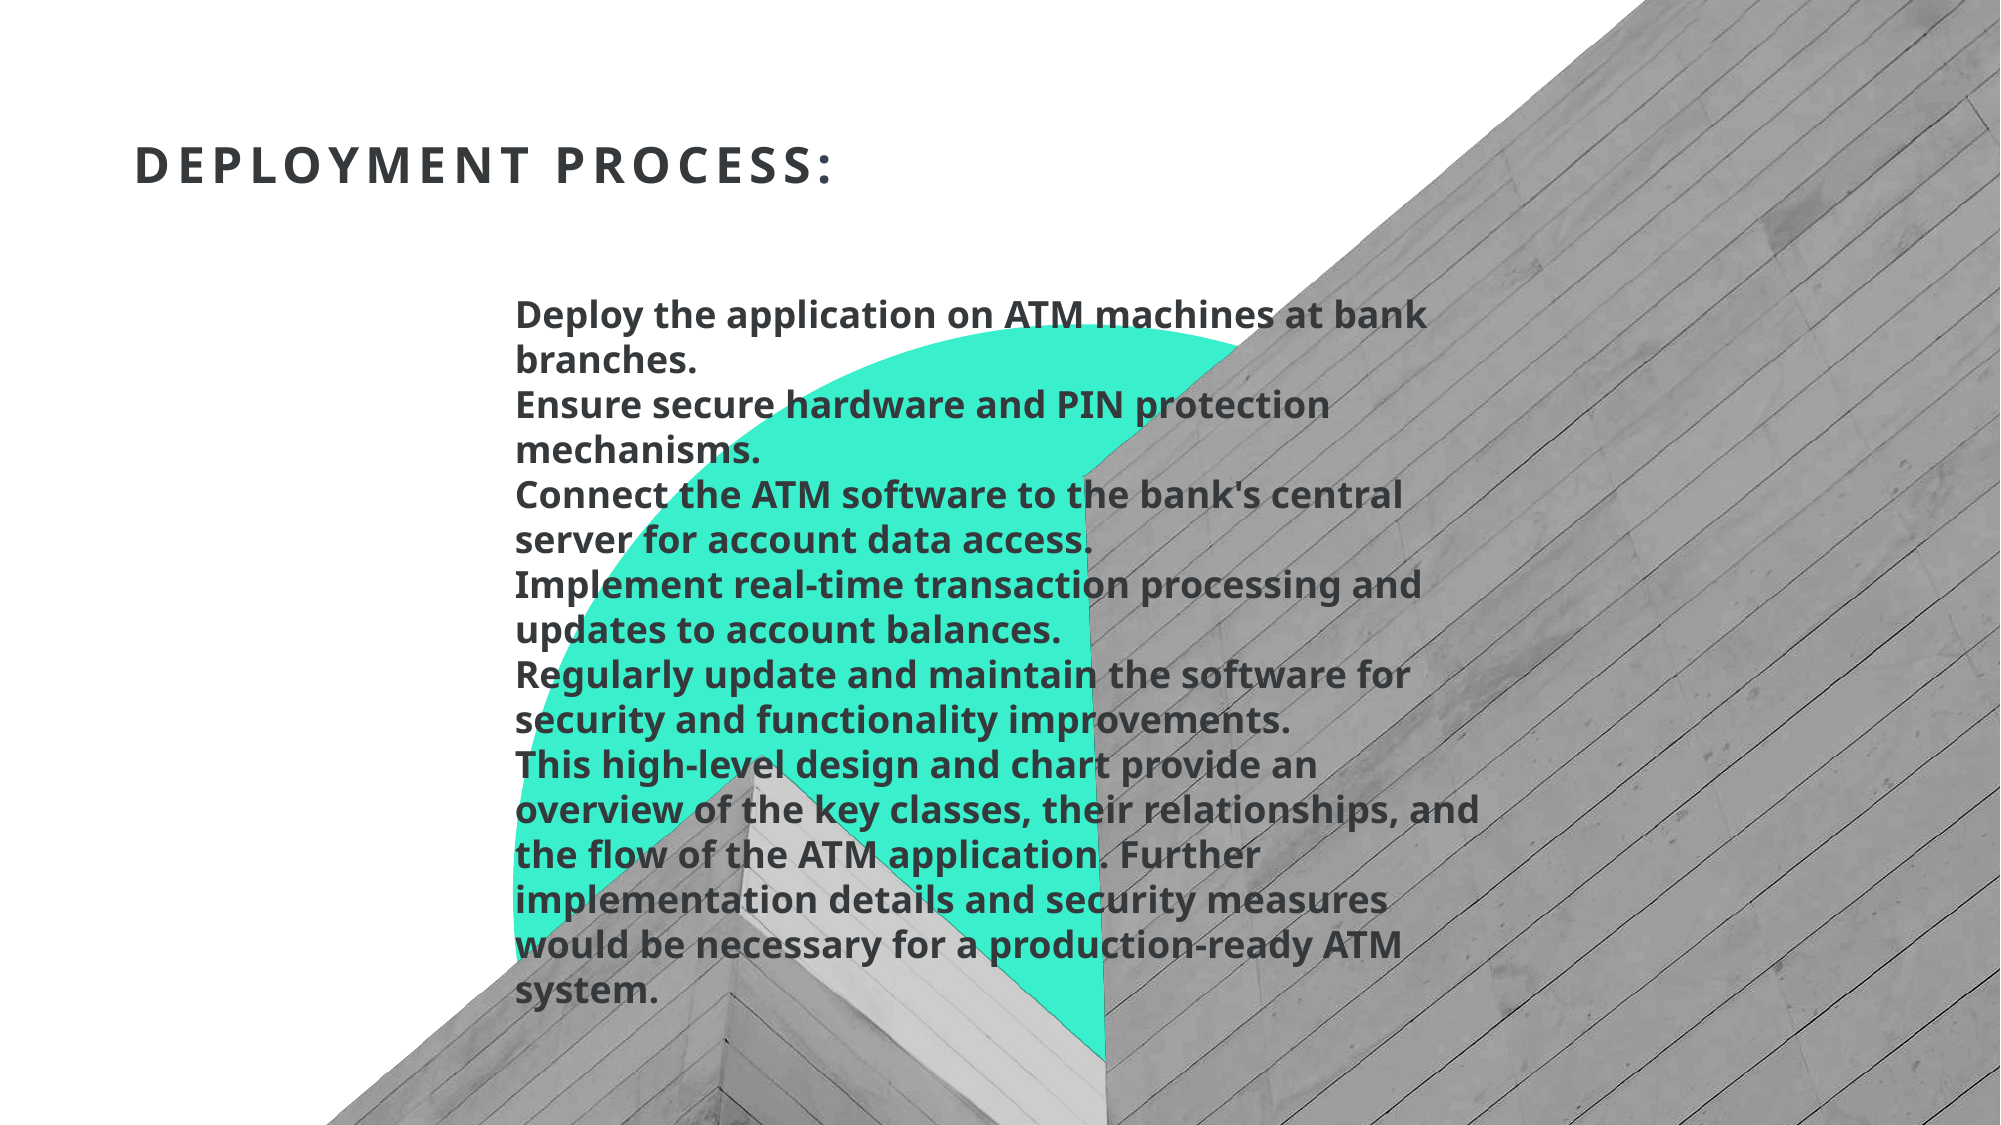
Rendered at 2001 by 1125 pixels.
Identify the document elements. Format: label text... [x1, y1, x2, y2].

picture [124, 0, 2000, 1125]
subtitle Deployment Process: [133, 103, 1351, 199]
text_box Deploy the application on ATM machines at bank branches. Ensure secure hardware and PIN protection mechanisms. Connect the ATM software to the bank's central server for account data access. Implement real-time transaction processing and updates to account balances. Regularly update and maintain the software for security and functionality improvements. This high-level design and chart provide an overview of the key classes, their relationships, and the flow of the ATM application. Further implementation details and security measures would be necessary for a production-ready ATM system. [500, 283, 1500, 1018]
